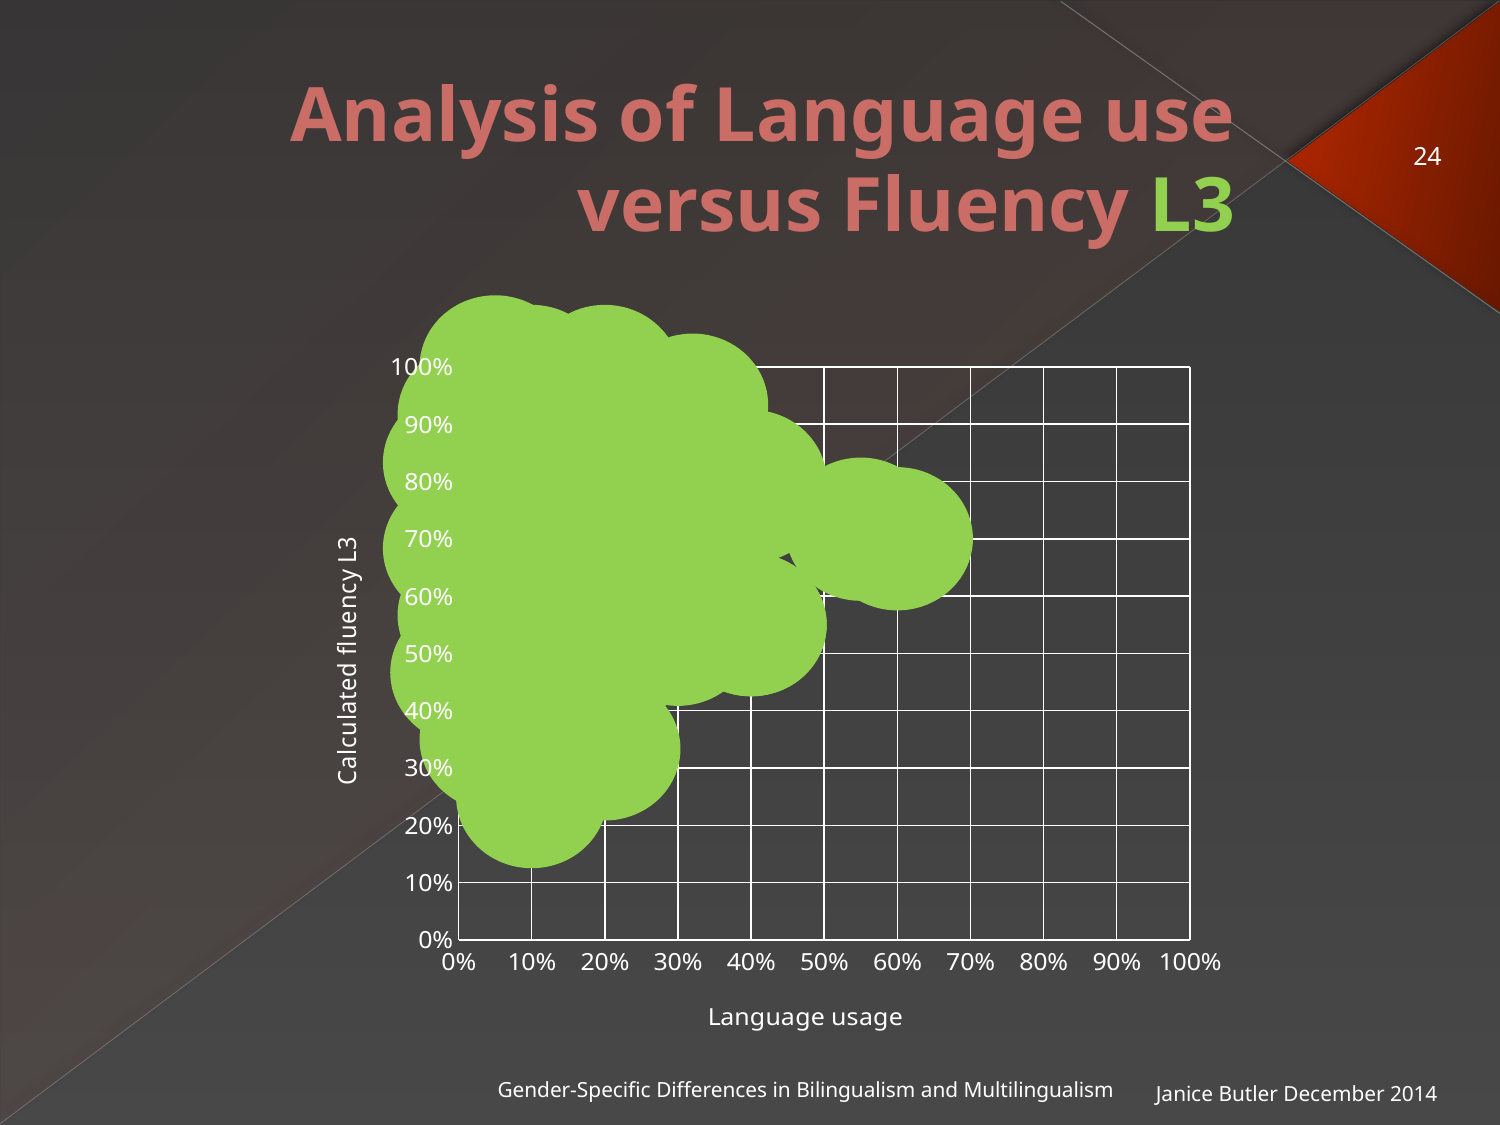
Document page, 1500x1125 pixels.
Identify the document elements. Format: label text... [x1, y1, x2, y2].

chart [294, 294, 1241, 1064]
footer Gender-Specific Differences in Bilingualism and Multilingualism [429, 1064, 1129, 1113]
slide_number 24 [1386, 132, 1469, 183]
title Analysis of Language use versus Fluency L3 [62, 44, 1250, 268]
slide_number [1141, 1062, 1491, 1113]
